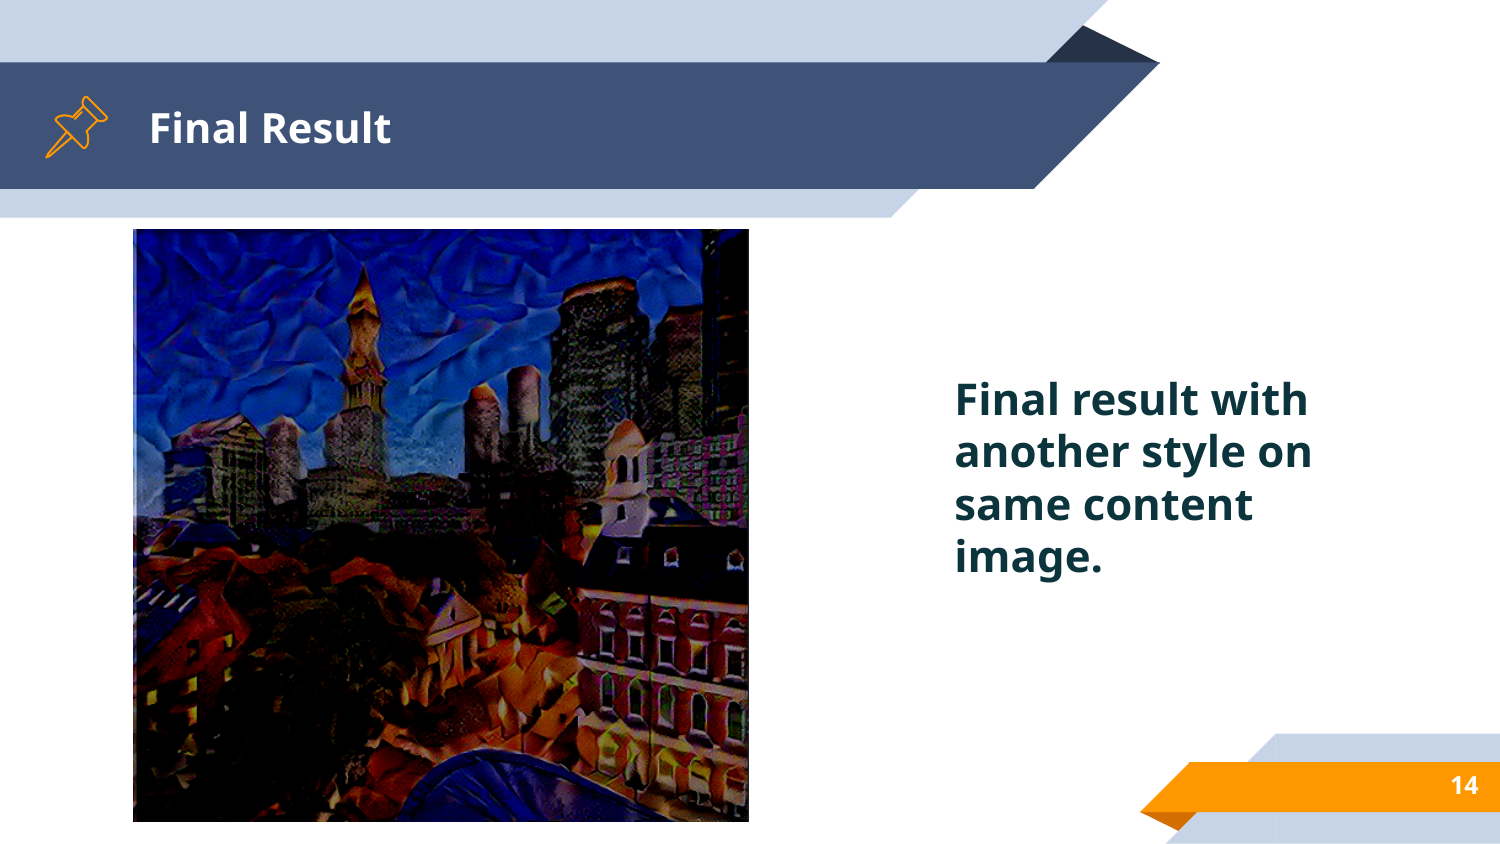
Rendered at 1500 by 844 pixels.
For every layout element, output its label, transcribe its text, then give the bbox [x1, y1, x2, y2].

title Final Result [133, 64, 1035, 190]
slide_number ‹#› [1249, 760, 1494, 813]
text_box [45, 96, 108, 158]
text_box Final result with another style on same content image. [939, 356, 1385, 660]
picture [133, 229, 749, 823]
